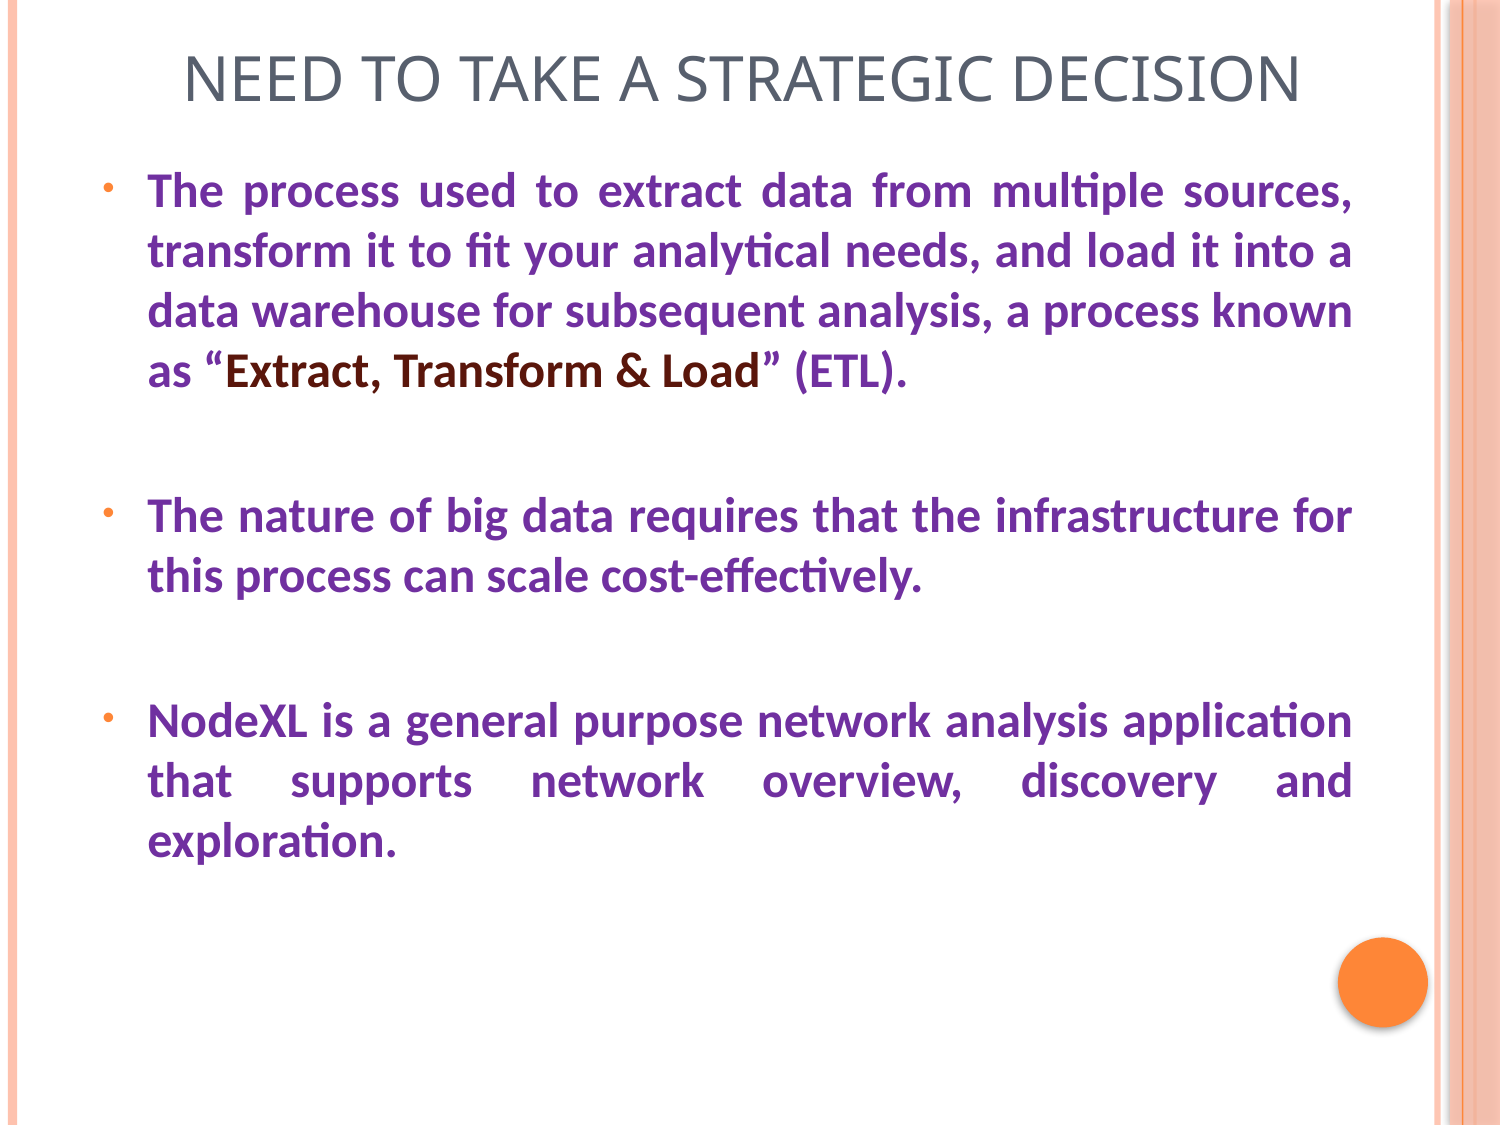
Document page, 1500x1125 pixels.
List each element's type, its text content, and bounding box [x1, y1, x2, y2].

title Need to take a Strategic decision [126, 30, 1361, 121]
slide_number 2 [1378, 1012, 1461, 1095]
list The process used to extract data from multiple sources, transform it to fit your analytical needs, and load it into a data warehouse for subsequent analysis, a process known as “Extract, Transform & Load” (ETL). The nature of big data requires that the infrastructure for this process can scale cost-effectively. NodeXL is a general purpose network analysis application that supports network overview, discovery and exploration. [87, 149, 1369, 888]
